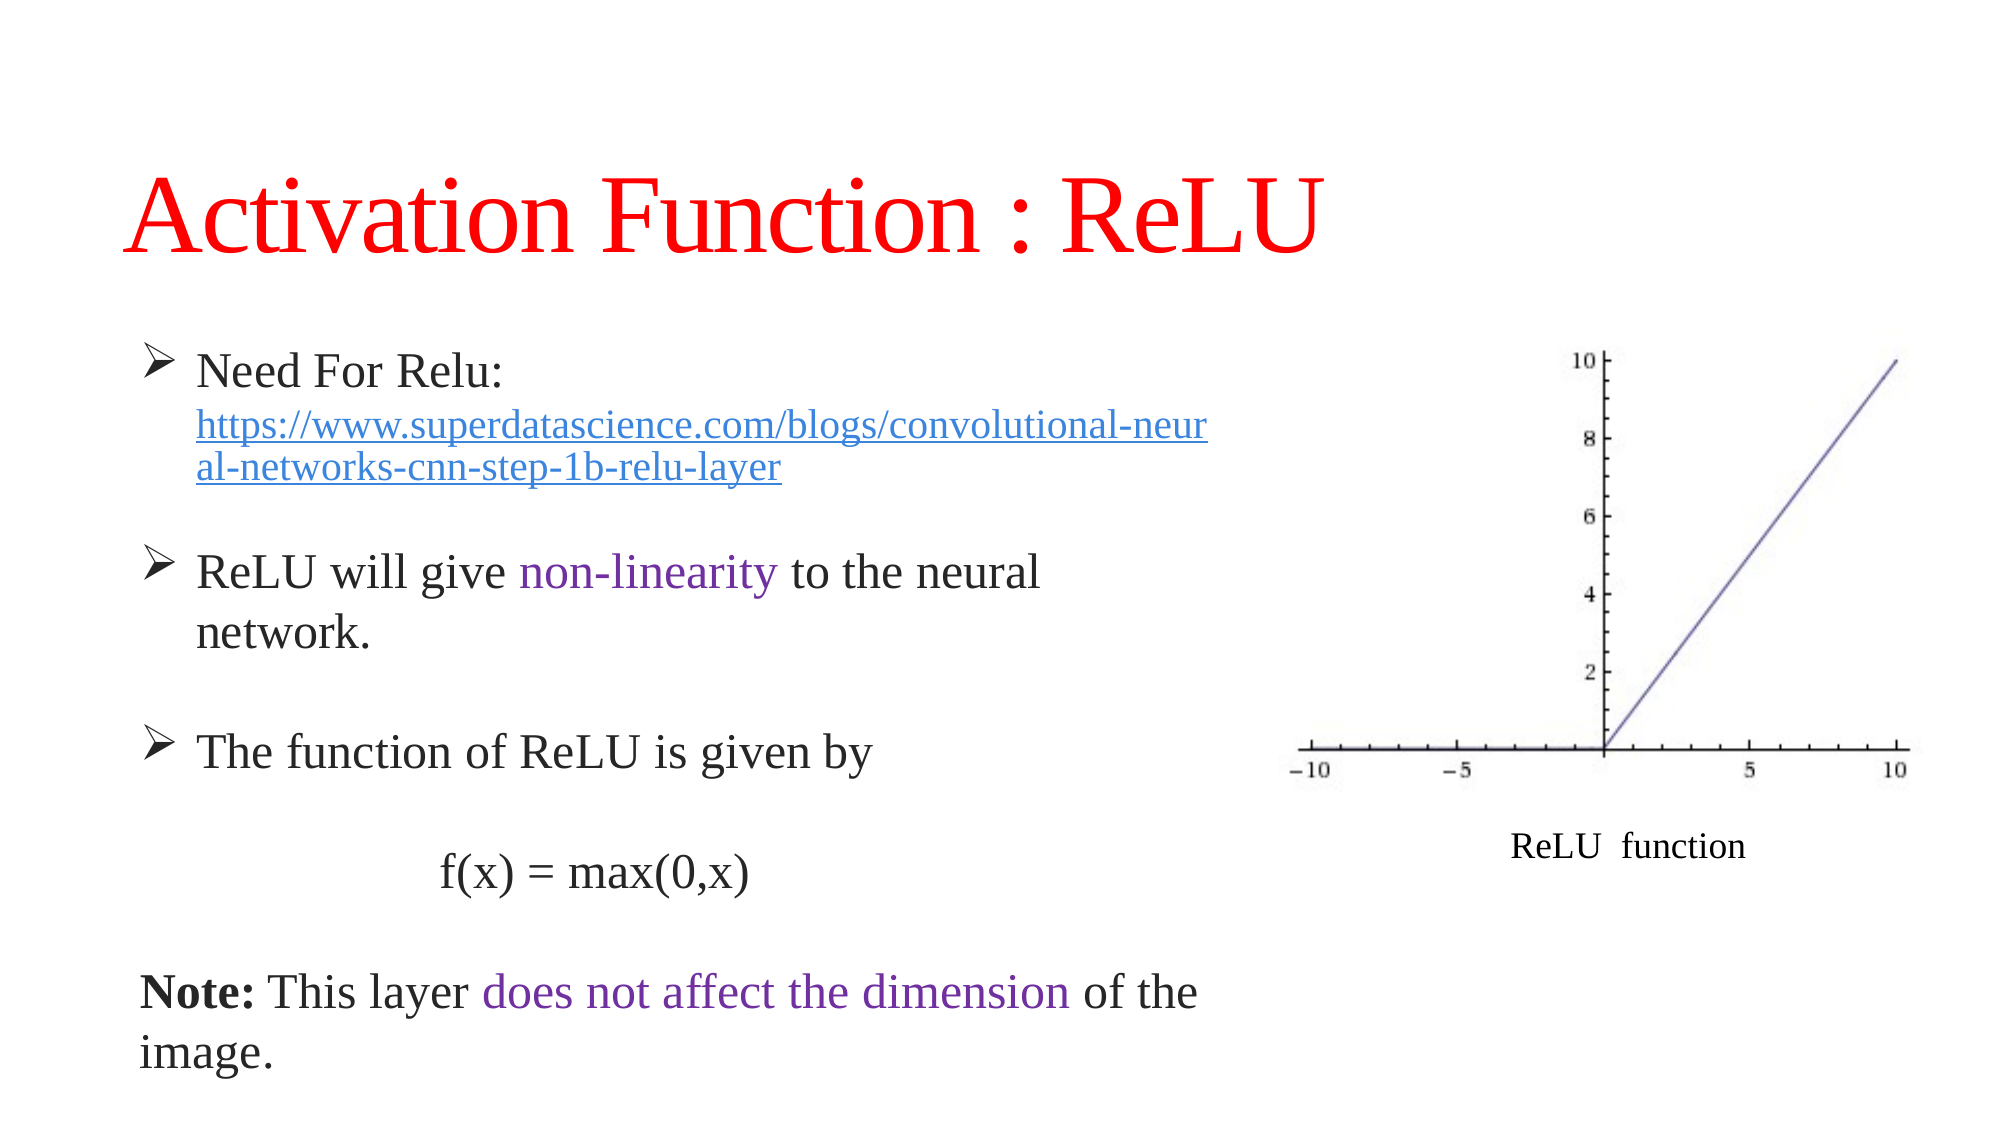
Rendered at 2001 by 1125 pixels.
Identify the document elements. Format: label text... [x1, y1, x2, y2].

text_box Need For Relu: https://www.superdatascience.com/blogs/convolutional-neural-networks-cnn-step-1b-relu-layer ReLU will give non-linearity to the neural network. The function of ReLU is given by f(x) = max(0,x) Note: This layer does not affect the dimension of the image. [124, 329, 1228, 1045]
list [1277, 329, 1923, 796]
title Activation Function : ReLU [107, 81, 1875, 354]
text_box ReLU function [1495, 813, 1762, 874]
